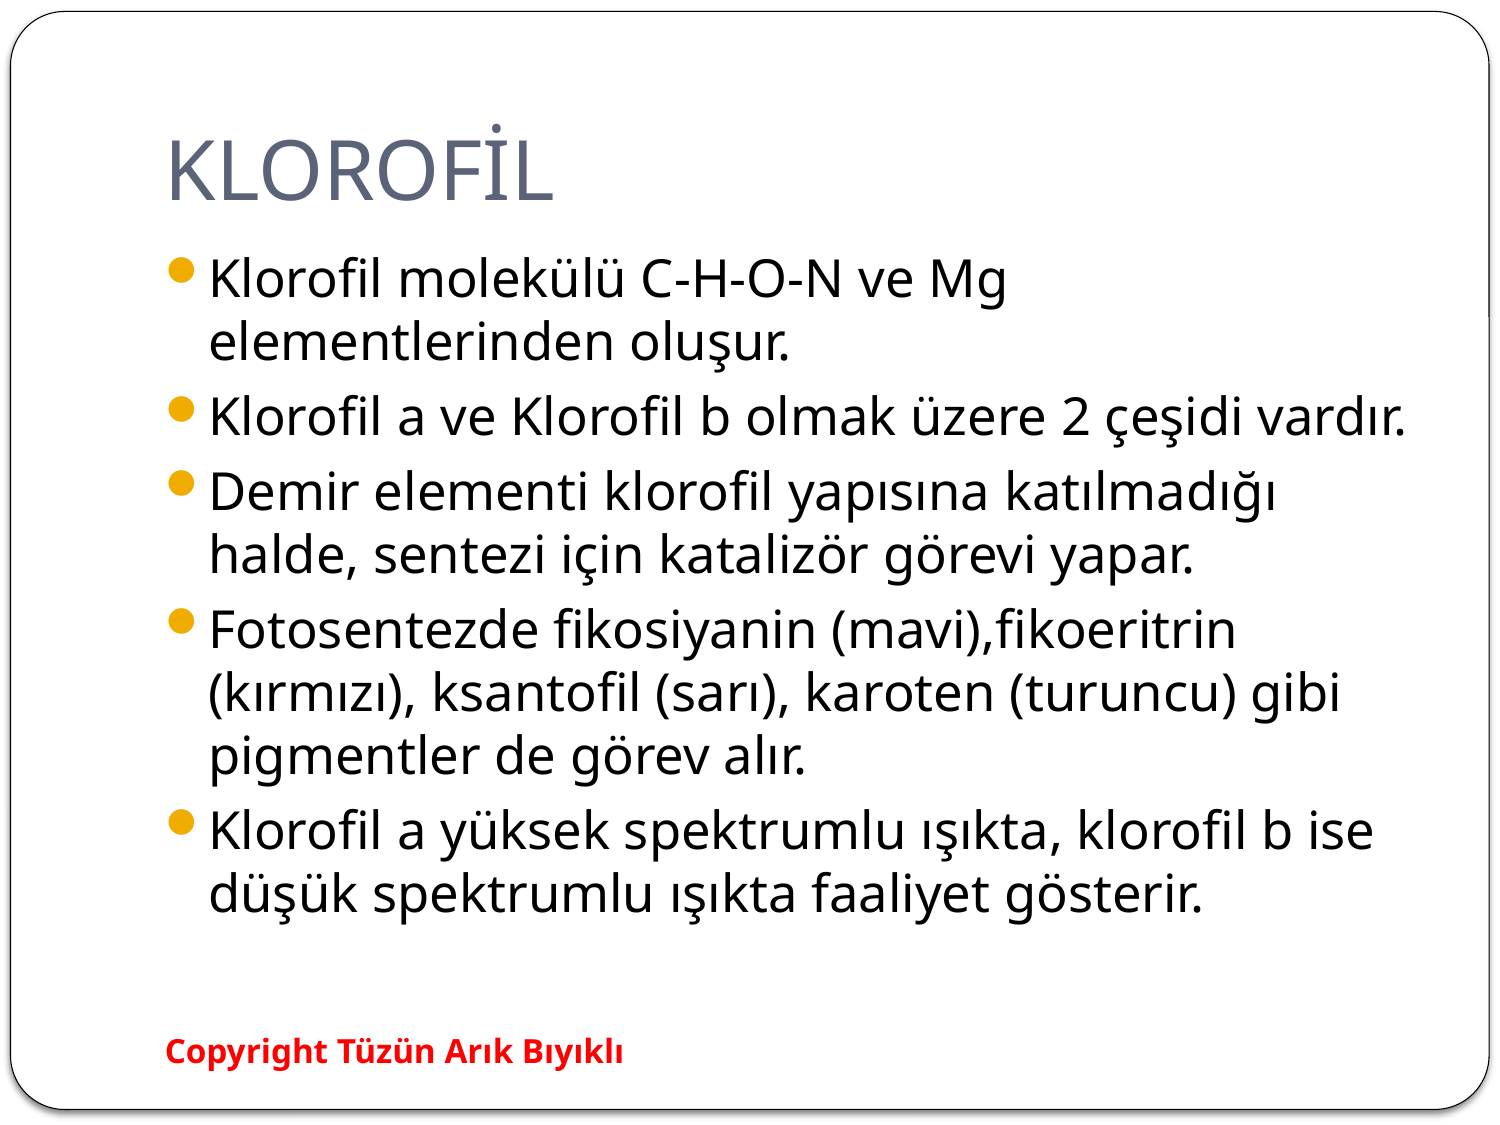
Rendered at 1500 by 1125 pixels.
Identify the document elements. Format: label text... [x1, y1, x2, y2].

list Klorofil molekülü C-H-O-N ve Mg elementlerinden oluşur. Klorofil a ve Klorofil b olmak üzere 2 çeşidi vardır. Demir elementi klorofil yapısına katılmadığı halde, sentezi için katalizör görevi yapar. Fotosentezde fikosiyanin (mavi),fikoeritrin (kırmızı), ksantofil (sarı), karoten (turuncu) gibi pigmentler de görev alır. Klorofil a yüksek spektrumlu ışıkta, klorofil b ise düşük spektrumlu ışıkta faaliyet gösterir. [150, 237, 1425, 988]
title KLOROFİL [150, 45, 1425, 233]
footer Copyright Tüzün Arık Bıyıklı [150, 1012, 800, 1088]
